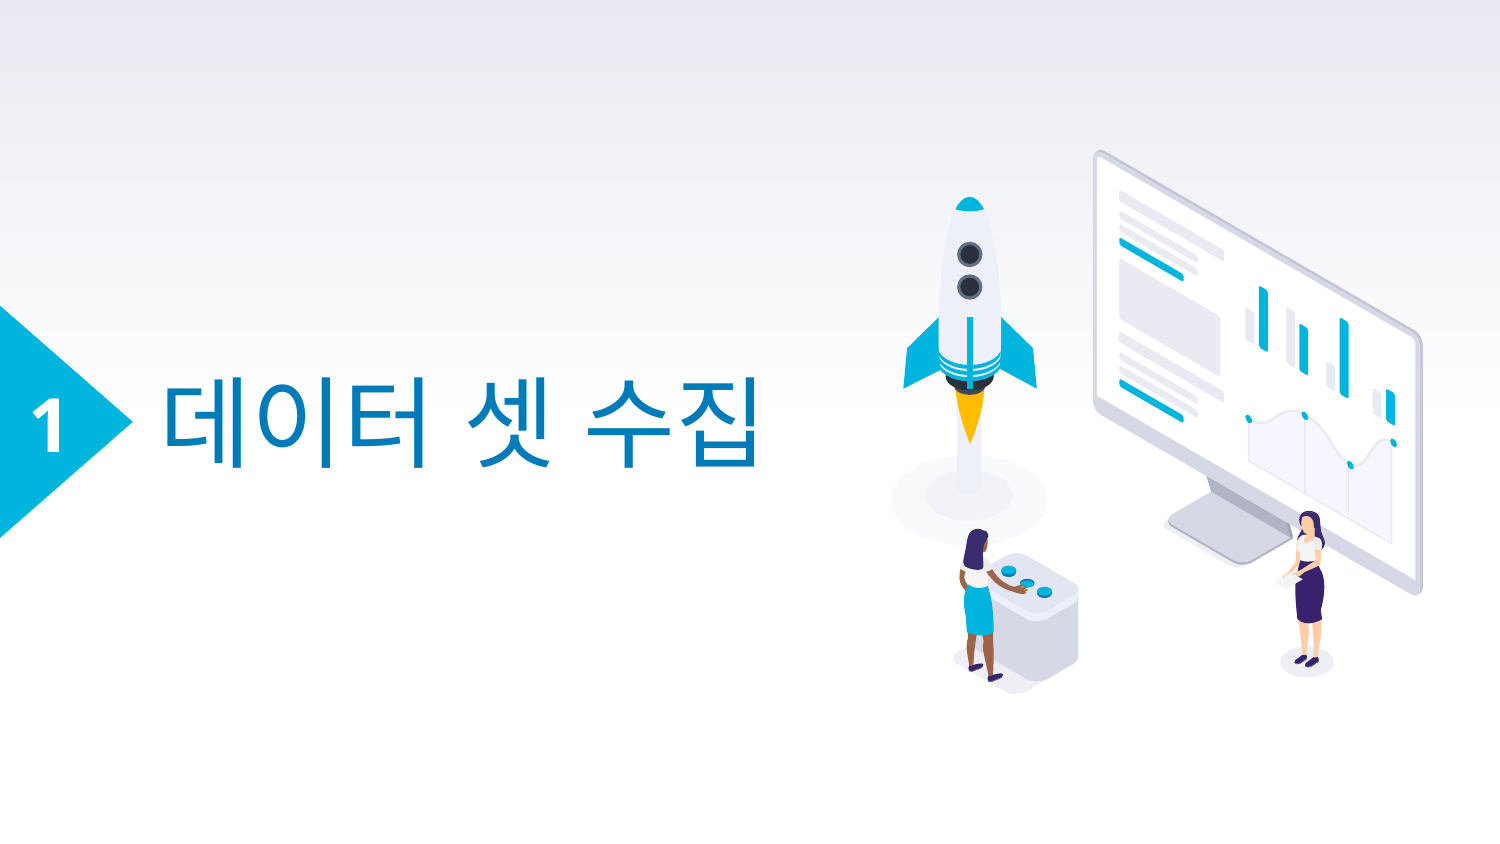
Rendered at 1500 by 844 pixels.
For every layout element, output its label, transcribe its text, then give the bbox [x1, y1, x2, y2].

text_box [891, 149, 1424, 695]
text_box 1 [0, 306, 100, 540]
title 데이터 셋 수집 [160, 289, 886, 480]
